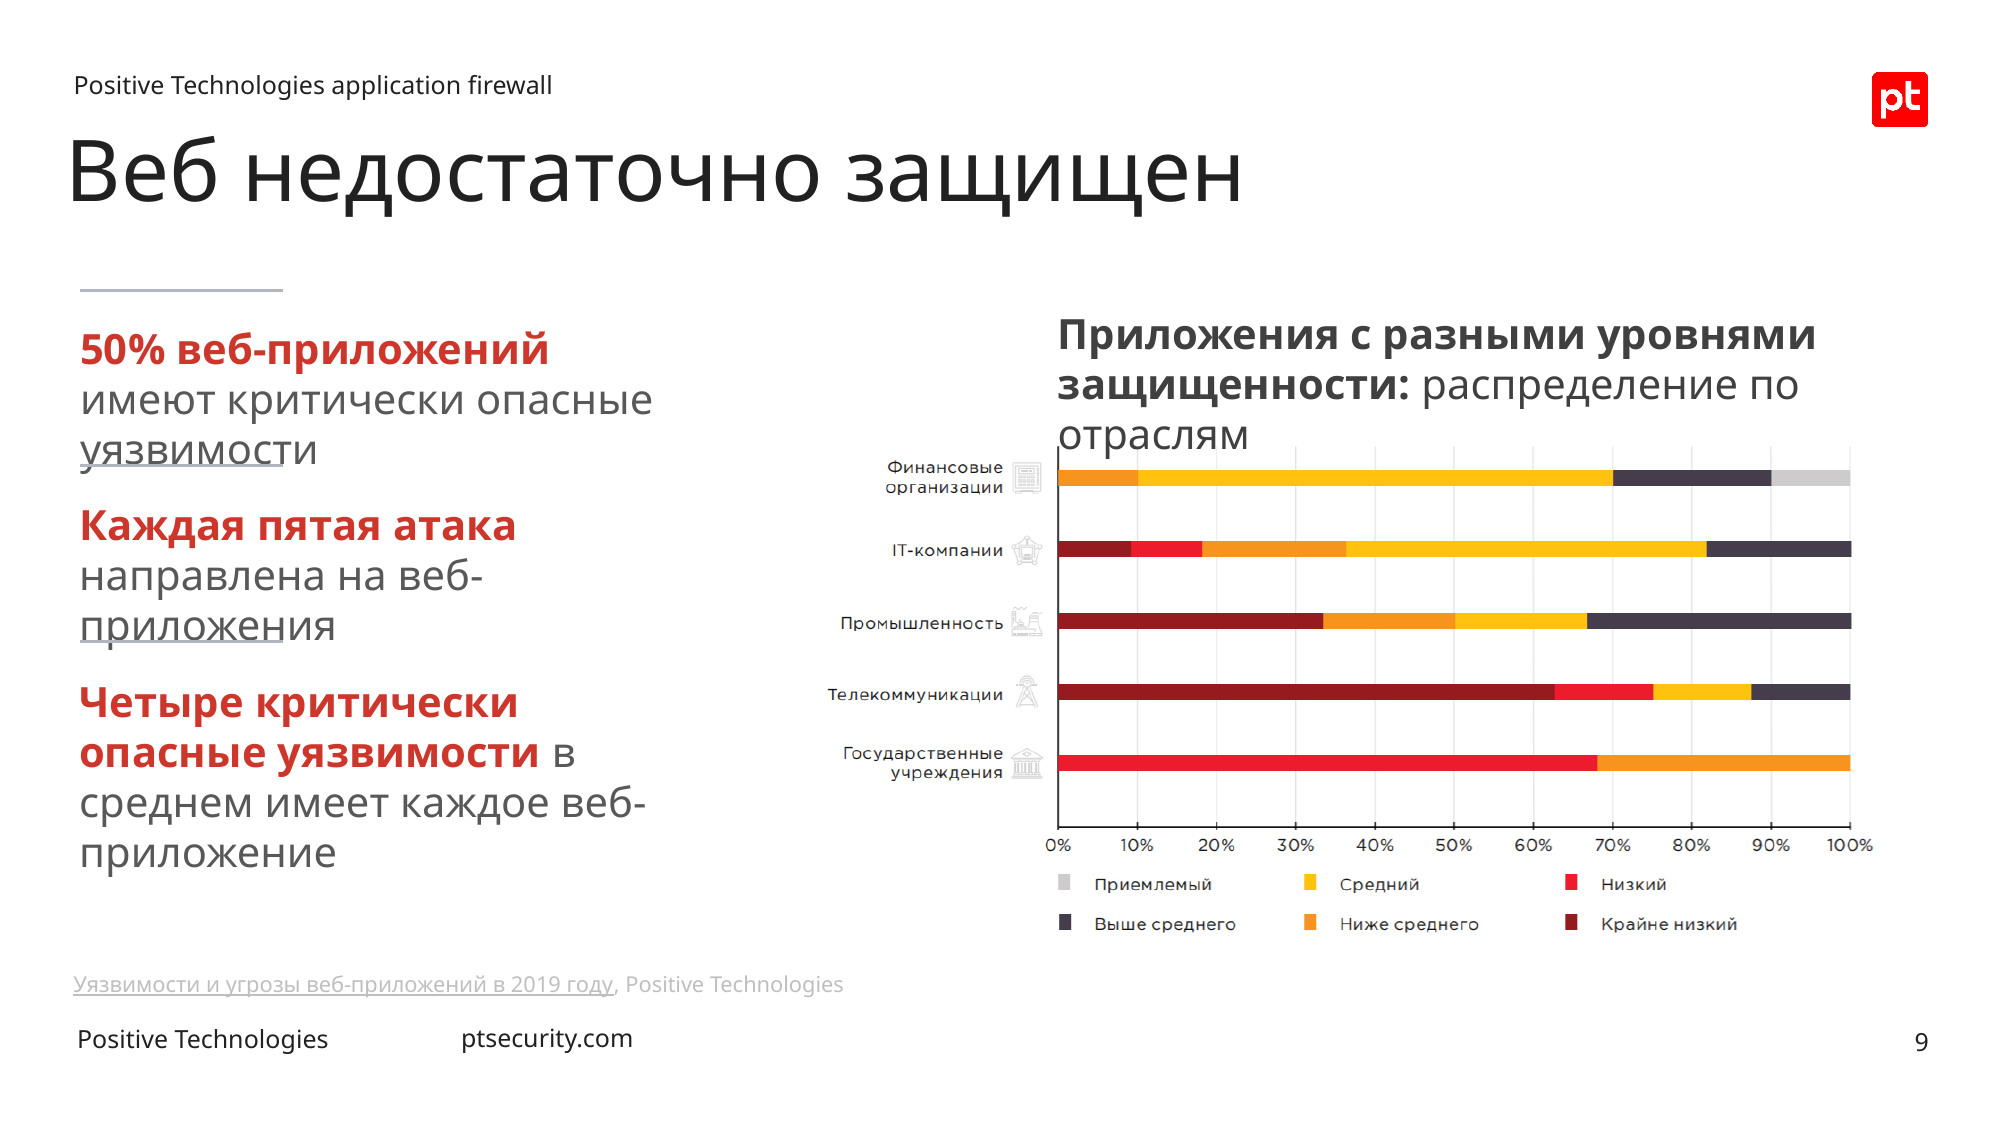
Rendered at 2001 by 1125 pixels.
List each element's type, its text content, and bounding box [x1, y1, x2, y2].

title Веб недостаточно защищен [50, 120, 1301, 310]
list Positive Technologies application firewall [58, 54, 1609, 115]
picture [1872, 72, 1928, 127]
picture [794, 407, 1892, 958]
text_box Приложения с разными уровнями защищенности: распределение по отраслям [1050, 300, 1903, 466]
text_box Уязвимости и угрозы веб-приложений в 2019 году, Positive Technologies [65, 957, 1131, 1008]
text_box Каждая пятая атака направлена на веб-приложения [64, 491, 718, 657]
slide_number 9 [1608, 1013, 1944, 1074]
text_box Четыре критически опасные уязвимости в среднем имеет каждое веб-приложение [64, 668, 718, 884]
text_box 50% веб-приложений имеют критически опасные уязвимости [72, 315, 688, 481]
